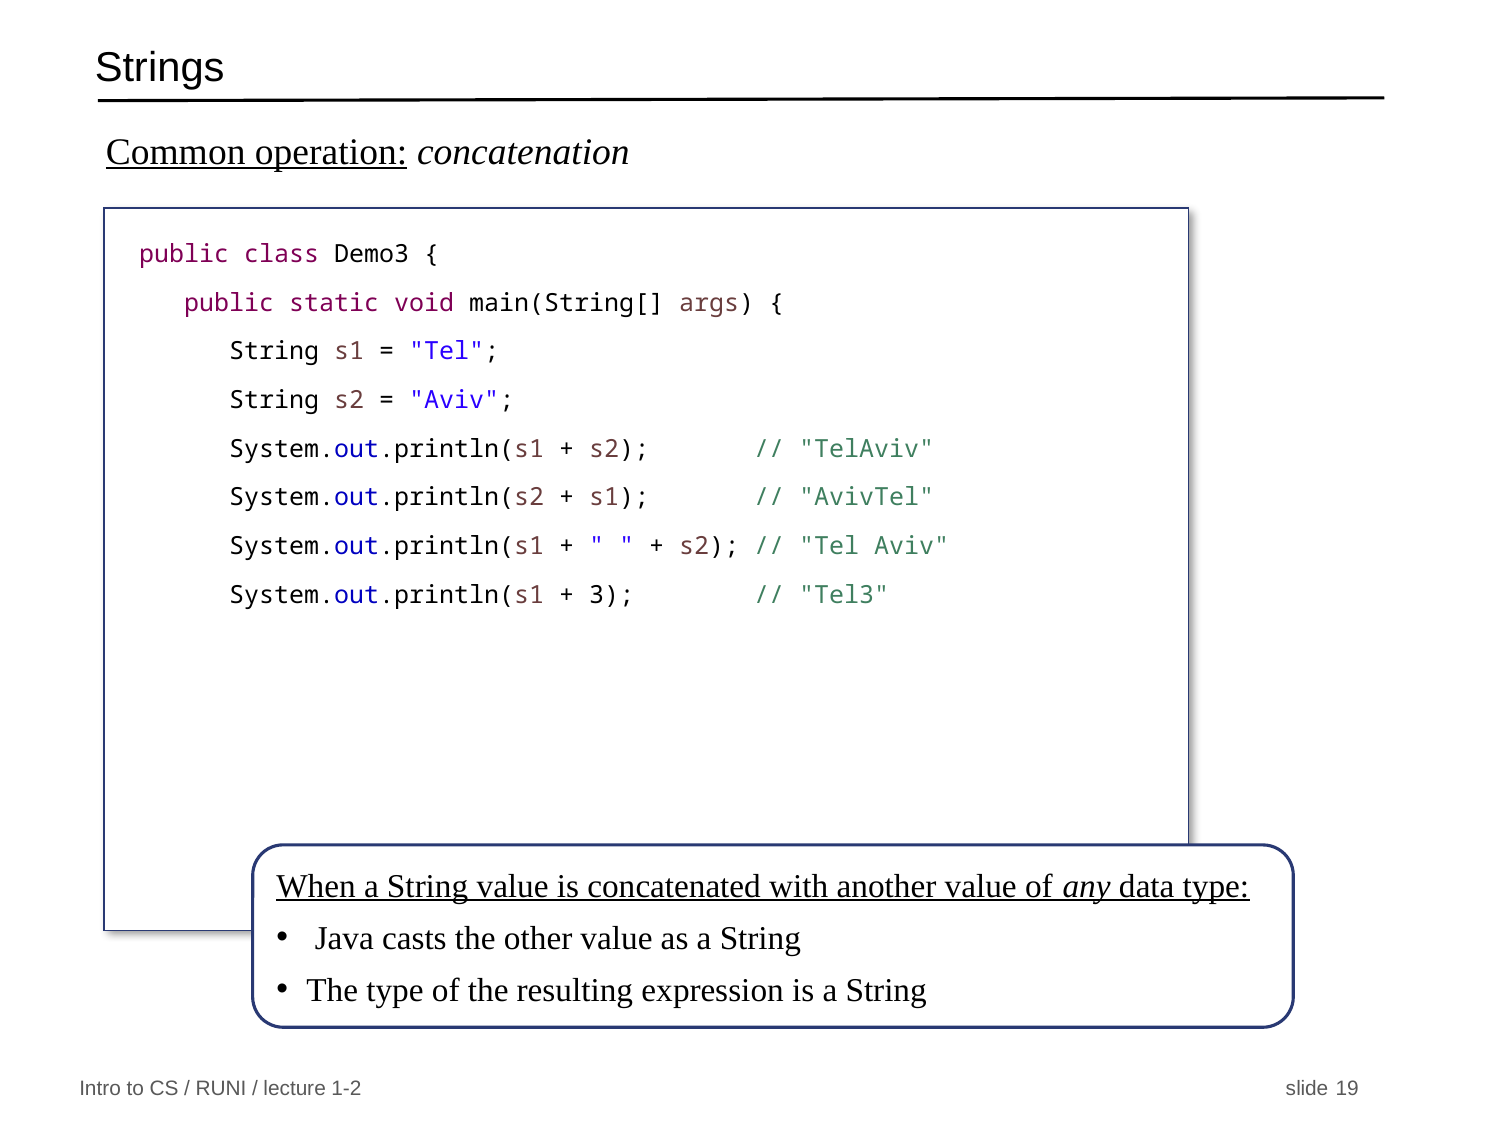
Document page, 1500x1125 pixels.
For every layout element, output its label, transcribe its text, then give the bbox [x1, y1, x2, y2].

title Strings [79, 33, 1371, 109]
text_box When a String value is concatenated with another value of any data type: Java casts the other value as a String The type of the resulting expression is a String [252, 844, 1294, 1028]
text_box Common operation: concatenation [91, 119, 1114, 180]
text_box public class Demo3 { public static void main(String[] args) { String s1 = "Tel"; String s2 = "Aviv"; System.out.println(s1 + s2); // "TelAviv" System.out.println(s2 + s1); // "AvivTel" System.out.println(s1 + " " + s2); // "Tel Aviv" System.out.println(s1 + 3); // "Tel3" [103, 208, 1189, 931]
